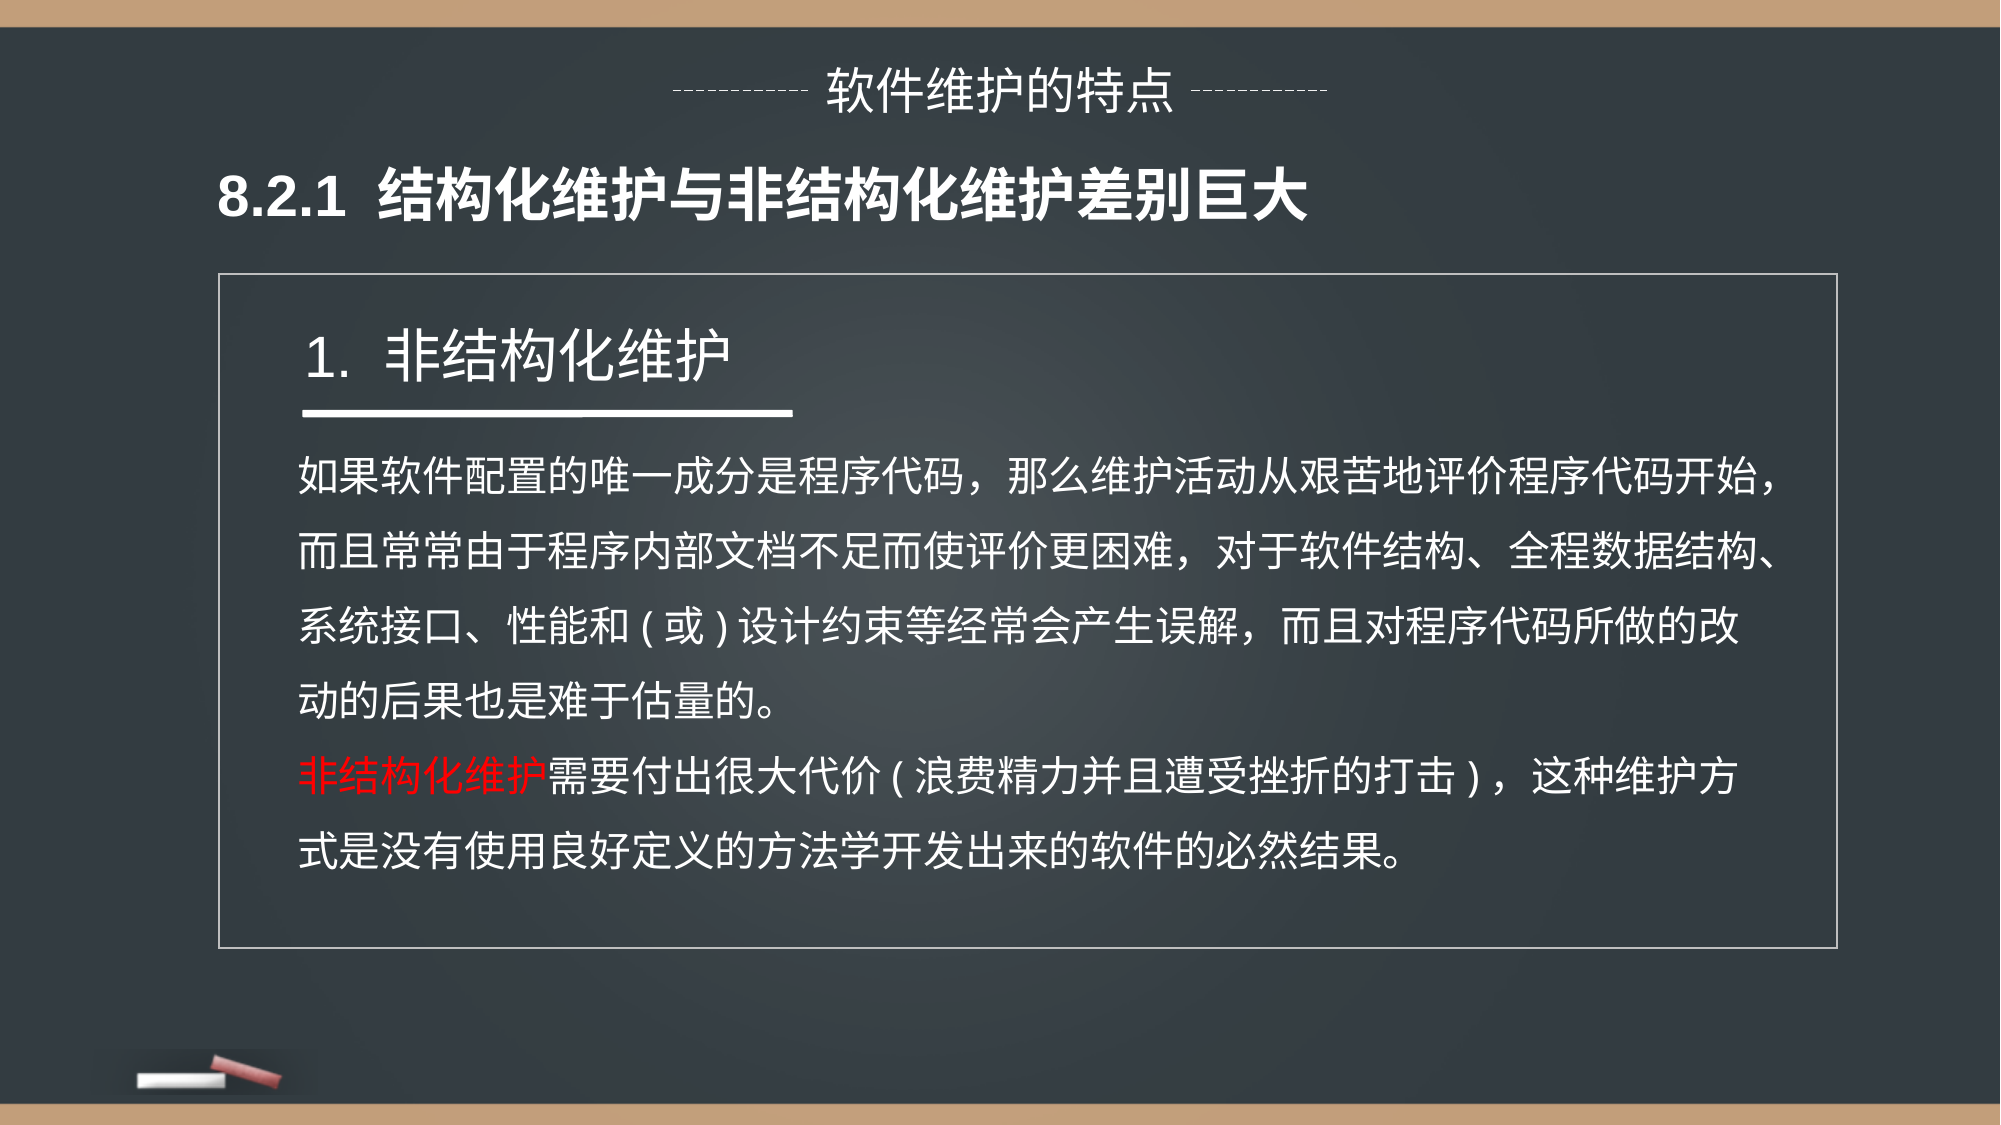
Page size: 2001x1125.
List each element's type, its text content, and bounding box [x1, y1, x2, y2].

text_box [218, 273, 1838, 949]
text_box 8.2.1 结构化维护与非结构化维护差别巨大 [202, 150, 1475, 236]
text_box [672, 52, 1328, 129]
picture [0, 0, 2000, 1125]
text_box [281, 311, 1782, 878]
